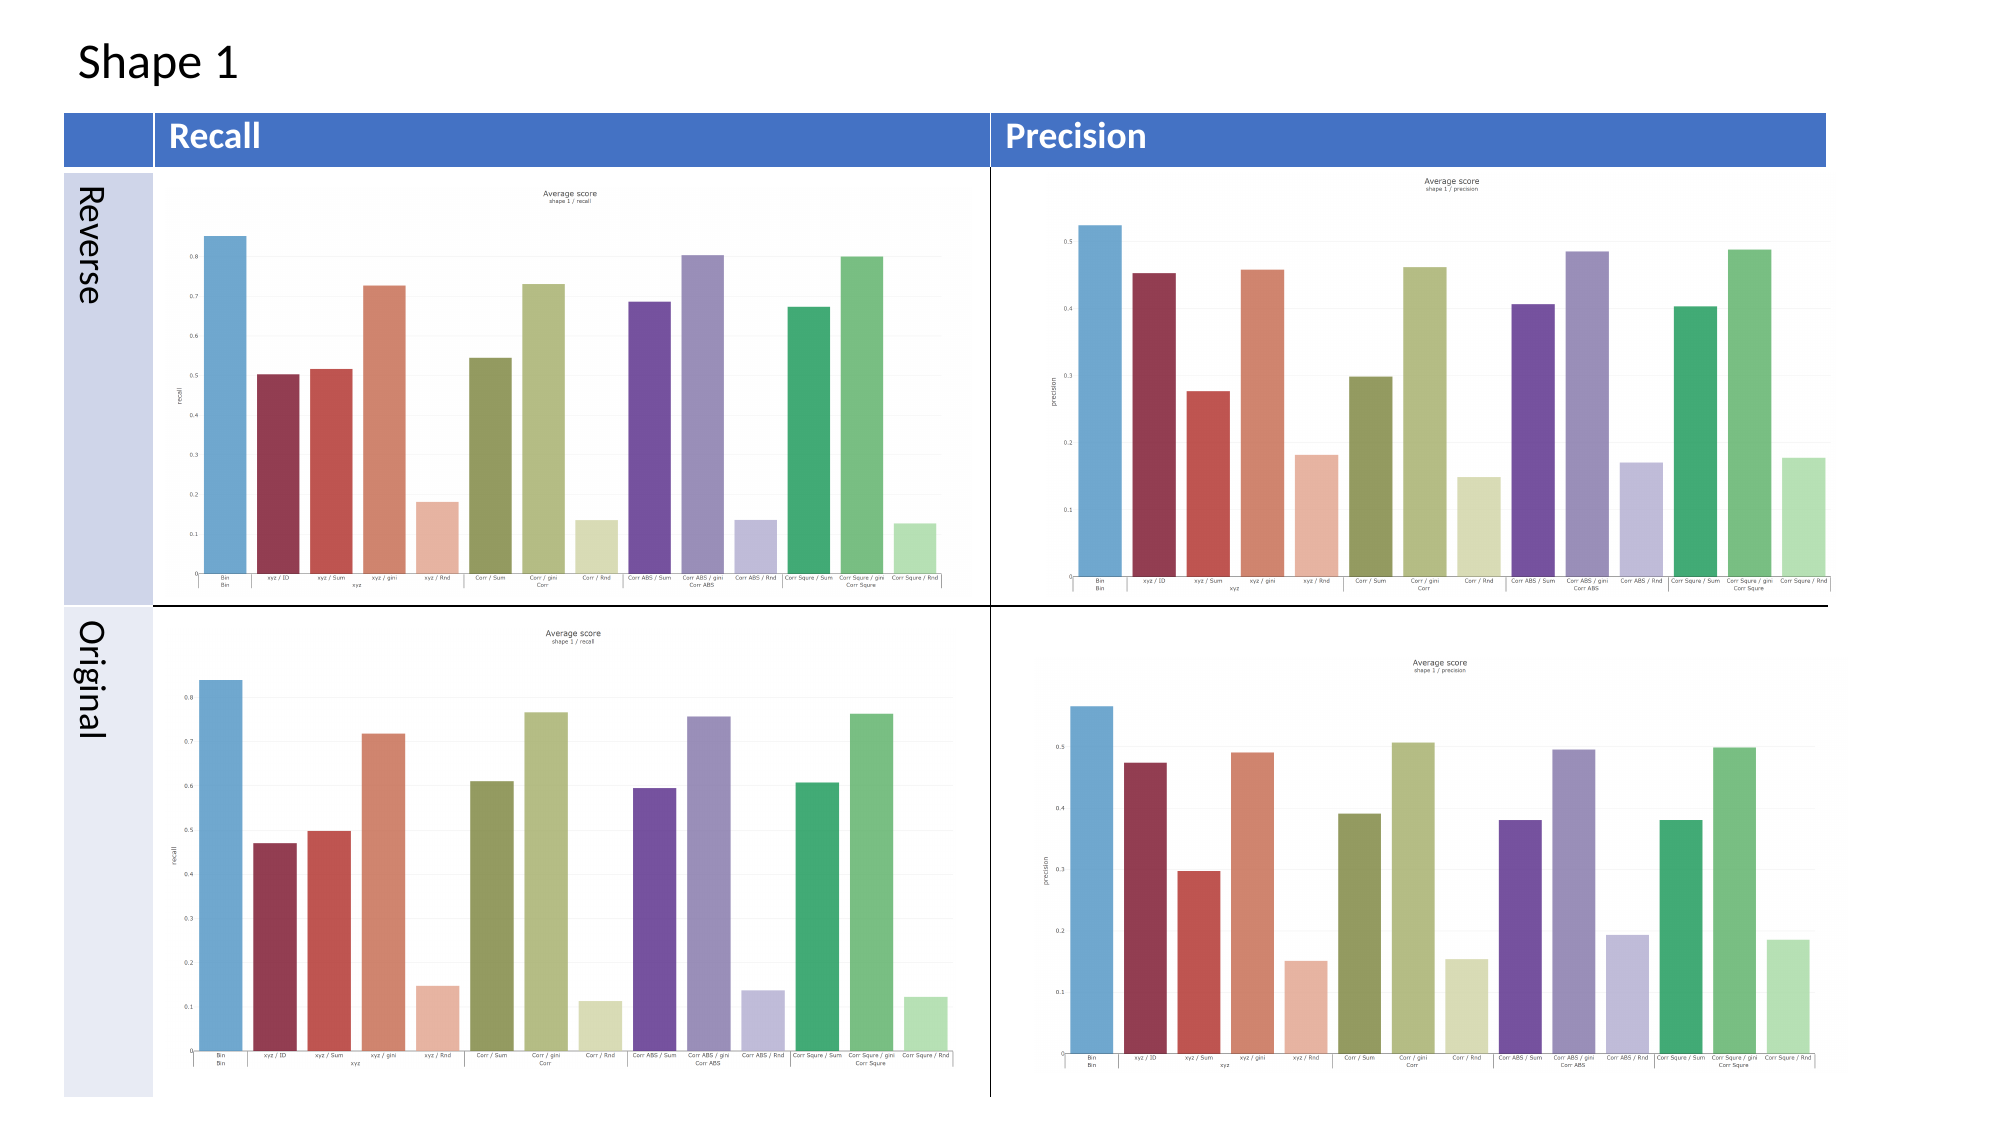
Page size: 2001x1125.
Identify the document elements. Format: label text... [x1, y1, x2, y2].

table_cell [991, 607, 1826, 1097]
table_header Recall [155, 113, 990, 167]
table_cell [155, 173, 990, 605]
table_header [64, 113, 153, 167]
table_cell Reverse [64, 173, 153, 605]
picture [1034, 657, 1848, 1073]
text_box Shape 1 [63, 20, 733, 96]
table_cell [991, 173, 1826, 605]
picture [165, 187, 972, 597]
table_header Precision [991, 113, 1826, 167]
table_cell [155, 607, 990, 1097]
table_cell Original [64, 607, 153, 1097]
picture [1046, 172, 1836, 597]
picture [165, 628, 956, 1069]
